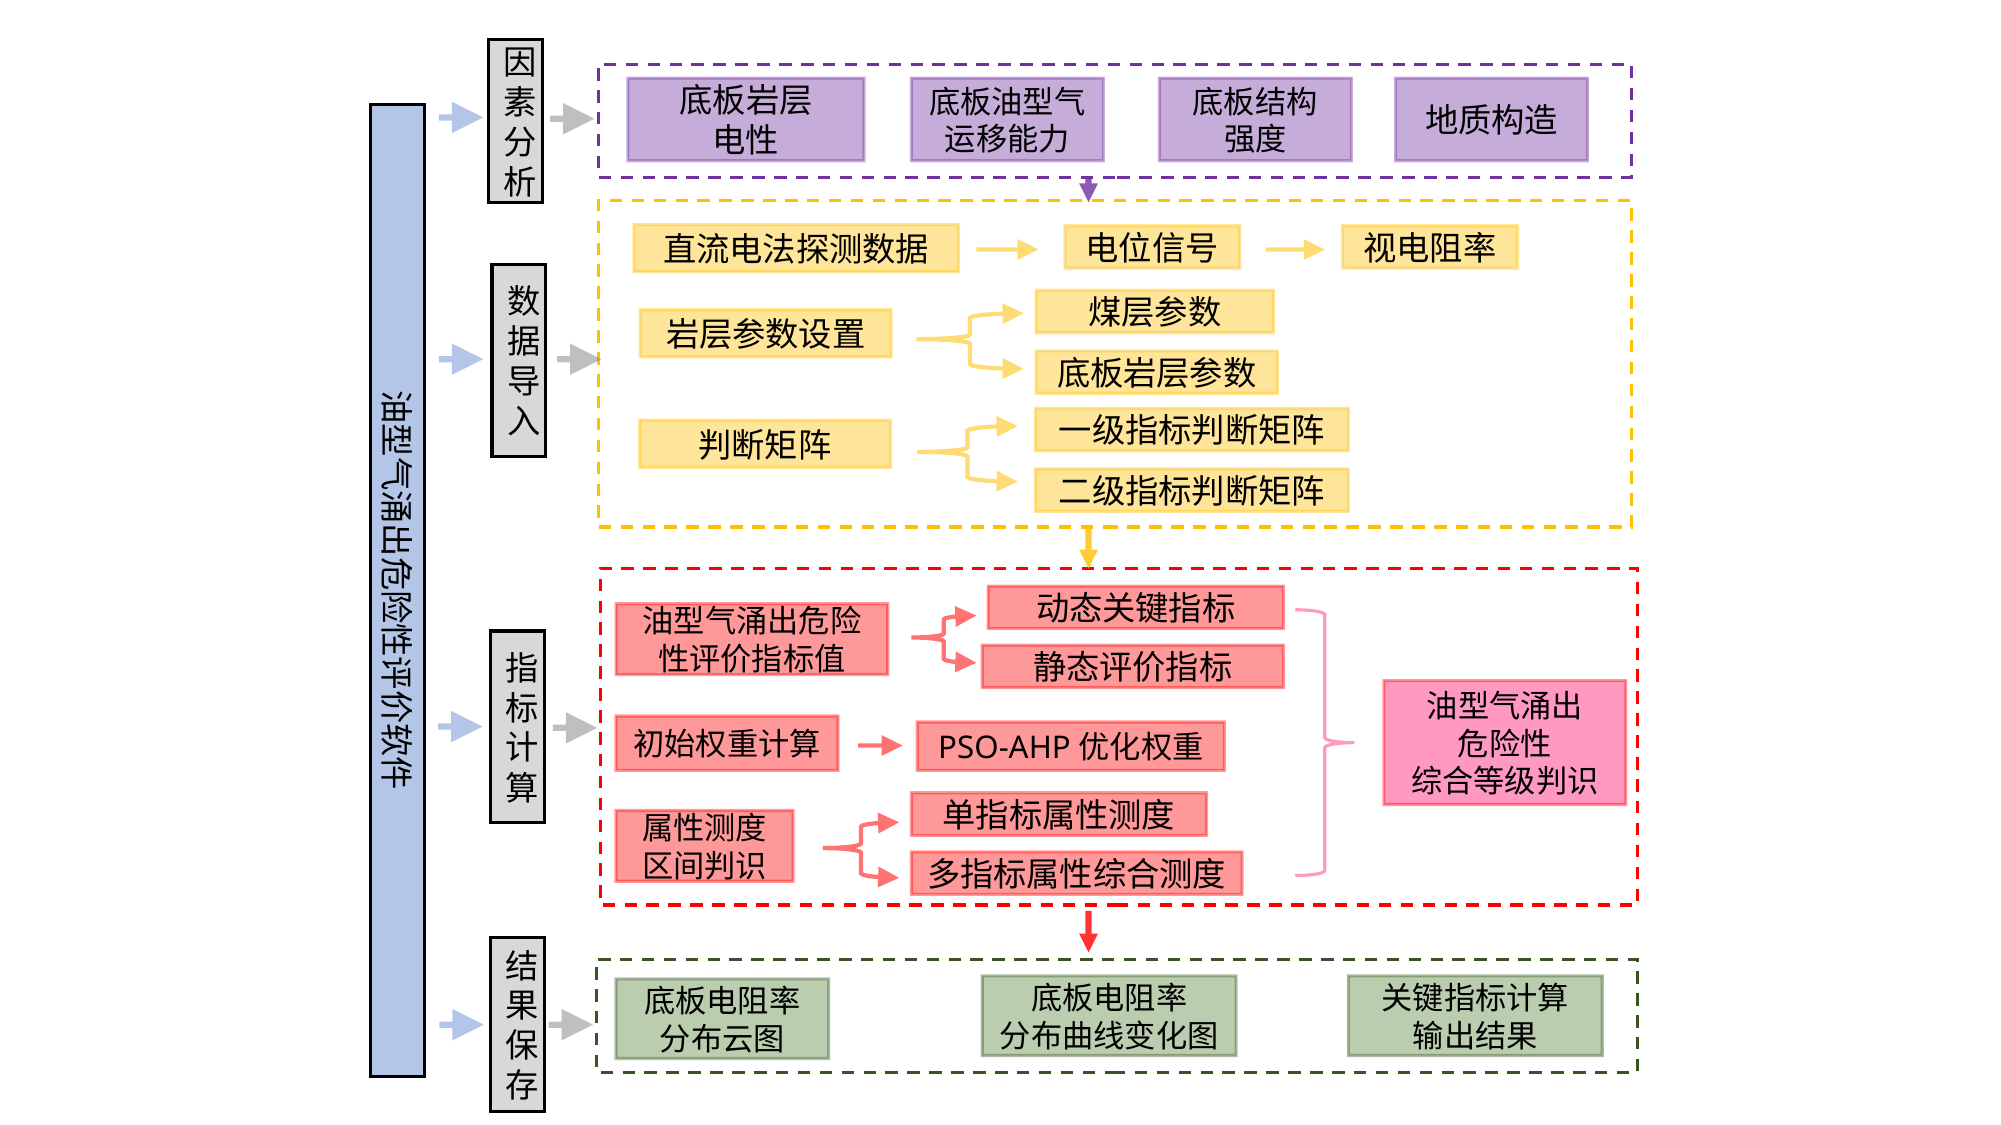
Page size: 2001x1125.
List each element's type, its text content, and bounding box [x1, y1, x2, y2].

text_box 二级指标判断矩阵 [1034, 468, 1349, 512]
text_box 一级指标判断矩阵 [1034, 407, 1349, 452]
text_box [911, 606, 977, 673]
text_box 电位信号 [1064, 225, 1241, 269]
text_box 视电阻率 [1341, 225, 1519, 269]
text_box 动态关键指标 [987, 585, 1284, 630]
text_box 岩层参数设置 [639, 309, 892, 358]
text_box 判断矩阵 [639, 419, 892, 468]
text_box 油型气涌出 危险性 综合等级判识 [1383, 680, 1627, 806]
text_box [599, 567, 1639, 906]
text_box [597, 200, 1633, 528]
text_box 指标计算 [490, 630, 545, 823]
text_box [597, 63, 1633, 178]
text_box [917, 416, 1018, 492]
text_box 油型气涌出危险性评价软件 [370, 103, 426, 1077]
text_box 结果保存 [490, 936, 545, 1113]
text_box 静态评价指标 [981, 644, 1284, 689]
text_box [1295, 608, 1355, 878]
text_box [822, 812, 900, 888]
text_box 直流电法探测数据 [633, 224, 960, 273]
text_box 底板电阻率 分布曲线变化图 [981, 975, 1237, 1057]
text_box 因素分析 [488, 38, 543, 203]
text_box 底板电阻率分布云图 [615, 978, 830, 1060]
text_box [916, 303, 1024, 379]
text_box 关键指标计算 输出结果 [1347, 975, 1603, 1057]
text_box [1036, 290, 1278, 394]
text_box [595, 958, 1639, 1073]
text_box 数据导入 [491, 264, 547, 457]
